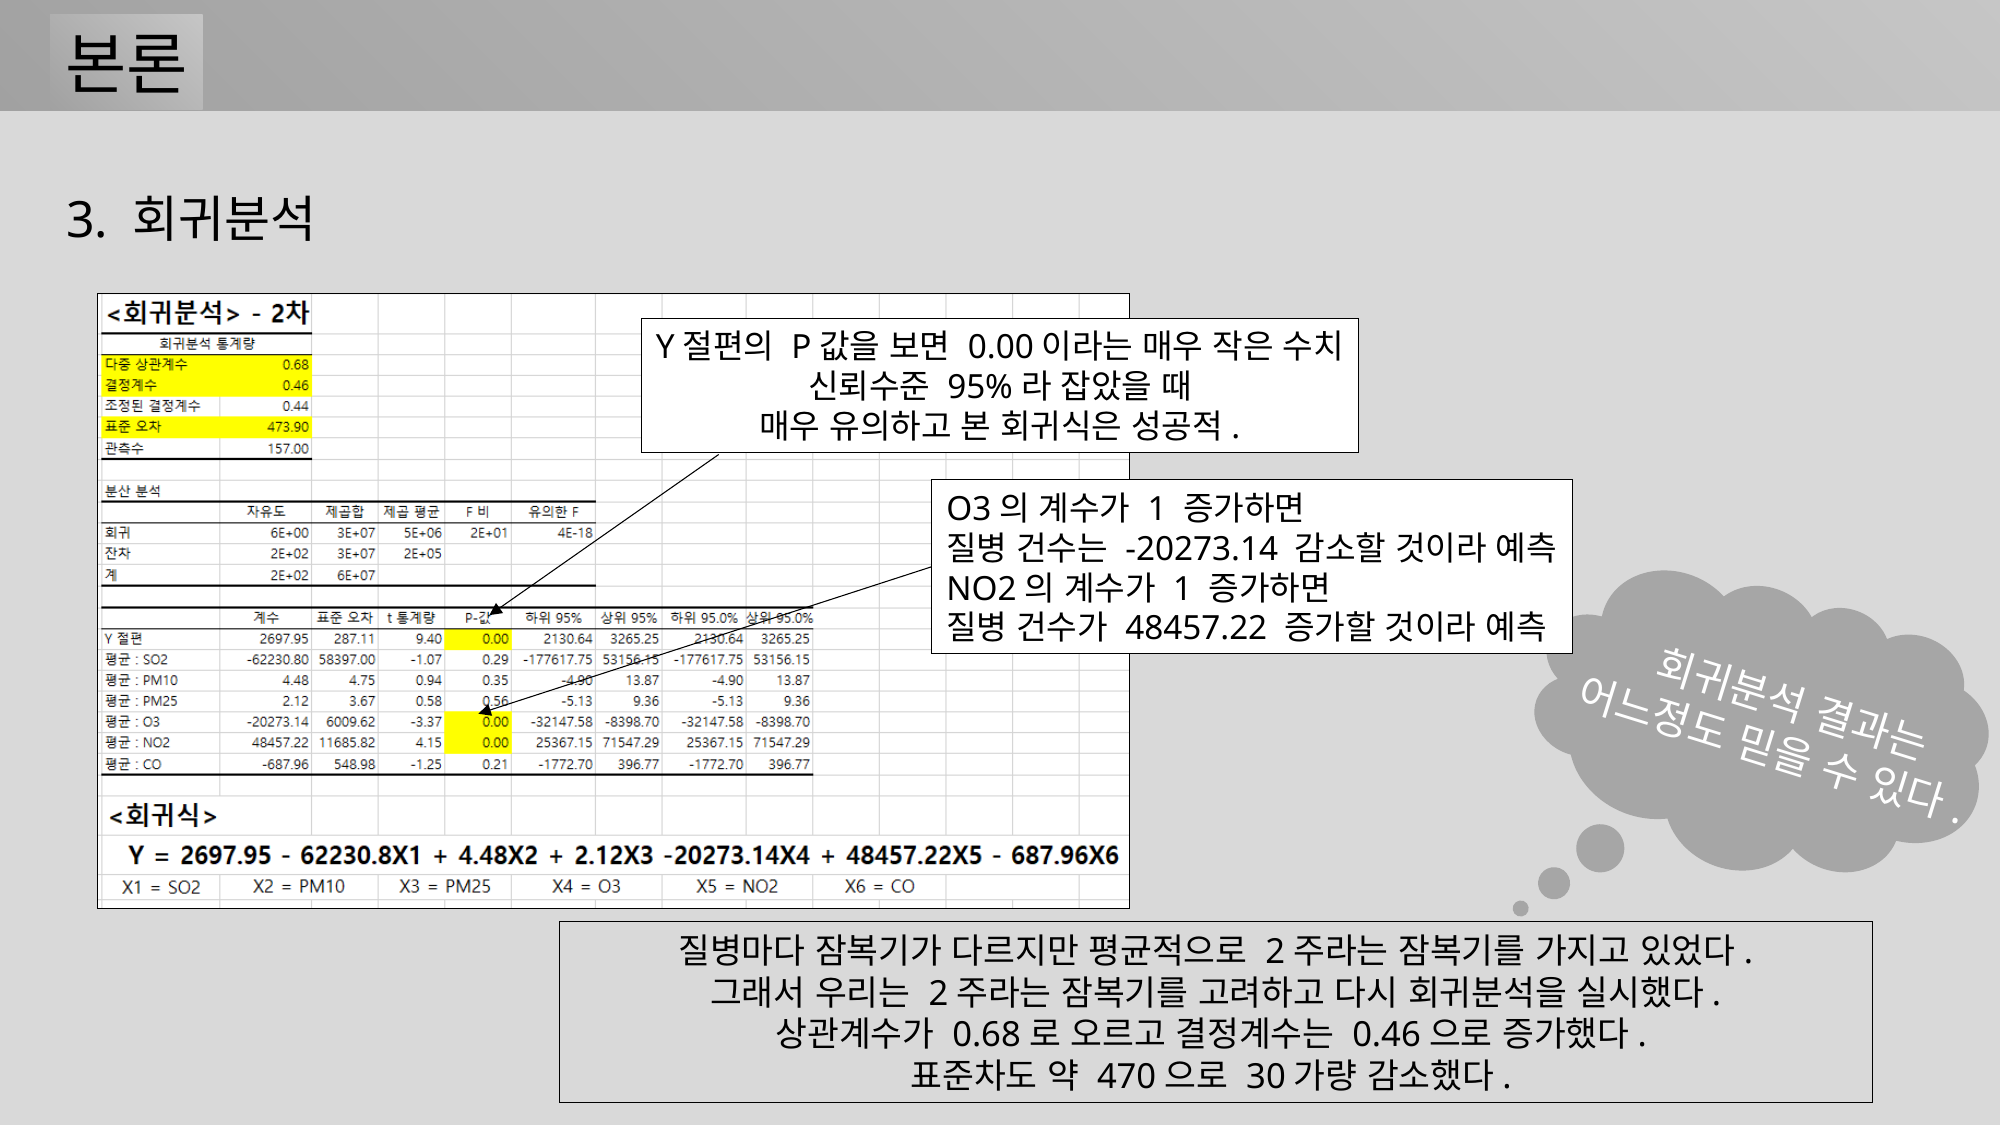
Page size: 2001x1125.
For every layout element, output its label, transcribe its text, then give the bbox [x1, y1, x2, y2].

text_box 질병마다 잠복기가 다르지만 평균적으로 2주라는 잠복기를 가지고 있었다. 그래서 우리는 2주라는 잠복기를 고려하고 다시 회귀분석을 실시했다. 상관계수가 0.68로 오르고 결정계수는 0.46으로 증가했다. 표준차도 약 470으로 30가량 감소했다. [559, 921, 1873, 1103]
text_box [489, 454, 719, 567]
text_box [0, 0, 2000, 111]
text_box [1511, 899, 1530, 918]
text_box [1537, 866, 1572, 901]
text_box Y절편의 P값을 보면 0.00이라는 매우 작은 수치 신뢰수준 95%라 잡았을 때 매우 유의하고 본 회귀식은 성공적. [1130, 318, 1359, 453]
text_box [1602, 569, 1990, 730]
text_box 회귀분석 결과는 어느정도 믿을 수 있다. [1556, 606, 2000, 848]
text_box [0, 111, 2000, 1125]
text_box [478, 567, 939, 714]
picture [97, 292, 1130, 909]
text_box O3의 계수가 1 증가하면 질병 건수는 -20273.14 감소할 것이라 예측 NO2의 계수가 1 증가하면 질병 건수가 48457.22 증가할 것이라 예측 [1130, 479, 1573, 654]
text_box [1533, 613, 1946, 874]
text_box 3. 회귀분석 [51, 179, 843, 255]
